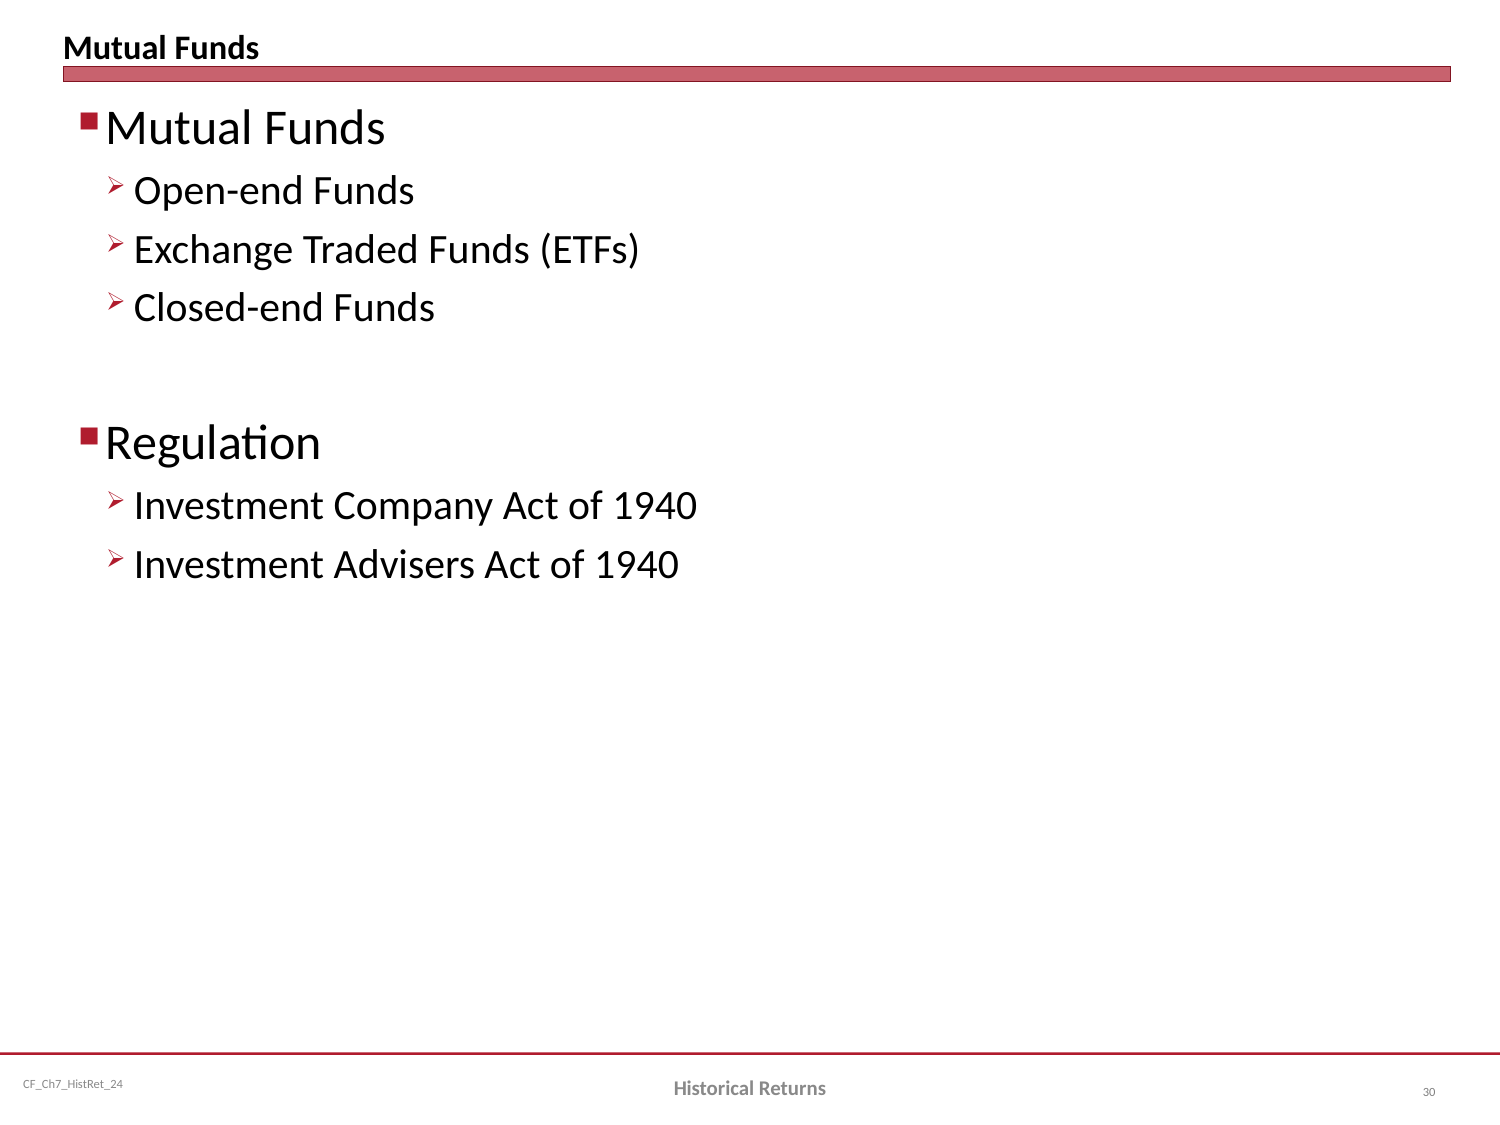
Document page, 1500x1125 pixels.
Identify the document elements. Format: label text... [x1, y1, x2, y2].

list Mutual Funds Open-end Funds Exchange Traded Funds (ETFs) Closed-end Funds Regulation Investment Company Act of 1940 Investment Advisers Act of 1940 [63, 87, 1451, 1041]
footer Historical Returns [512, 1056, 988, 1117]
slide_number 30 [1375, 1061, 1451, 1122]
title Mutual Funds [62, 6, 1451, 67]
